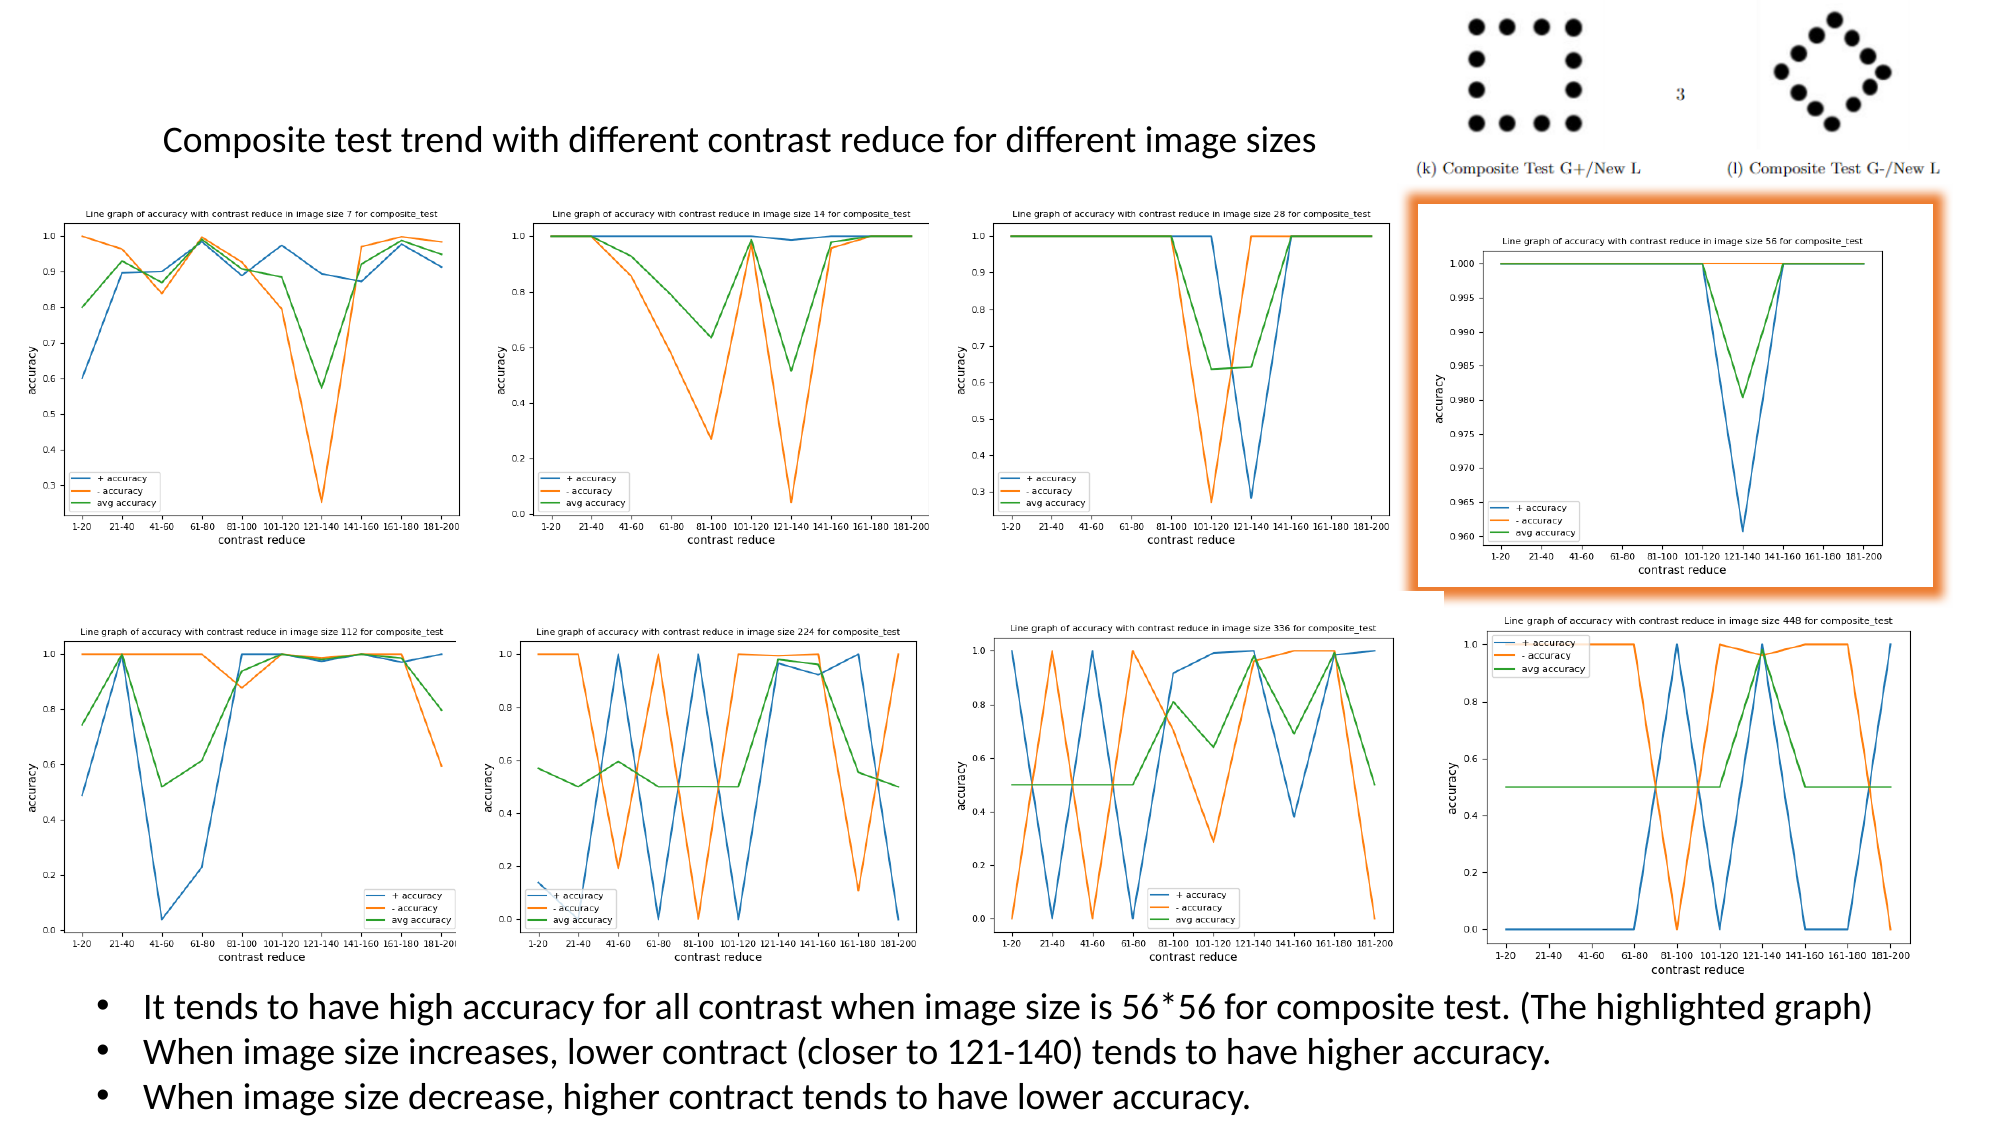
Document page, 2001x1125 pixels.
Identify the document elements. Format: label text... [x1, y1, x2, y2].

picture [0, 0, 1964, 988]
text_box Composite test trend with different contrast reduce for different image sizes [148, 107, 1333, 168]
text_box It tends to have high accuracy for all contrast when image size is 56*56 for composite test. (The highlighted graph) When image size increases, lower contract (closer to 121-140) tends to have higher accuracy. When image size decrease, higher contract tends to have lower accuracy. [81, 974, 1899, 1125]
